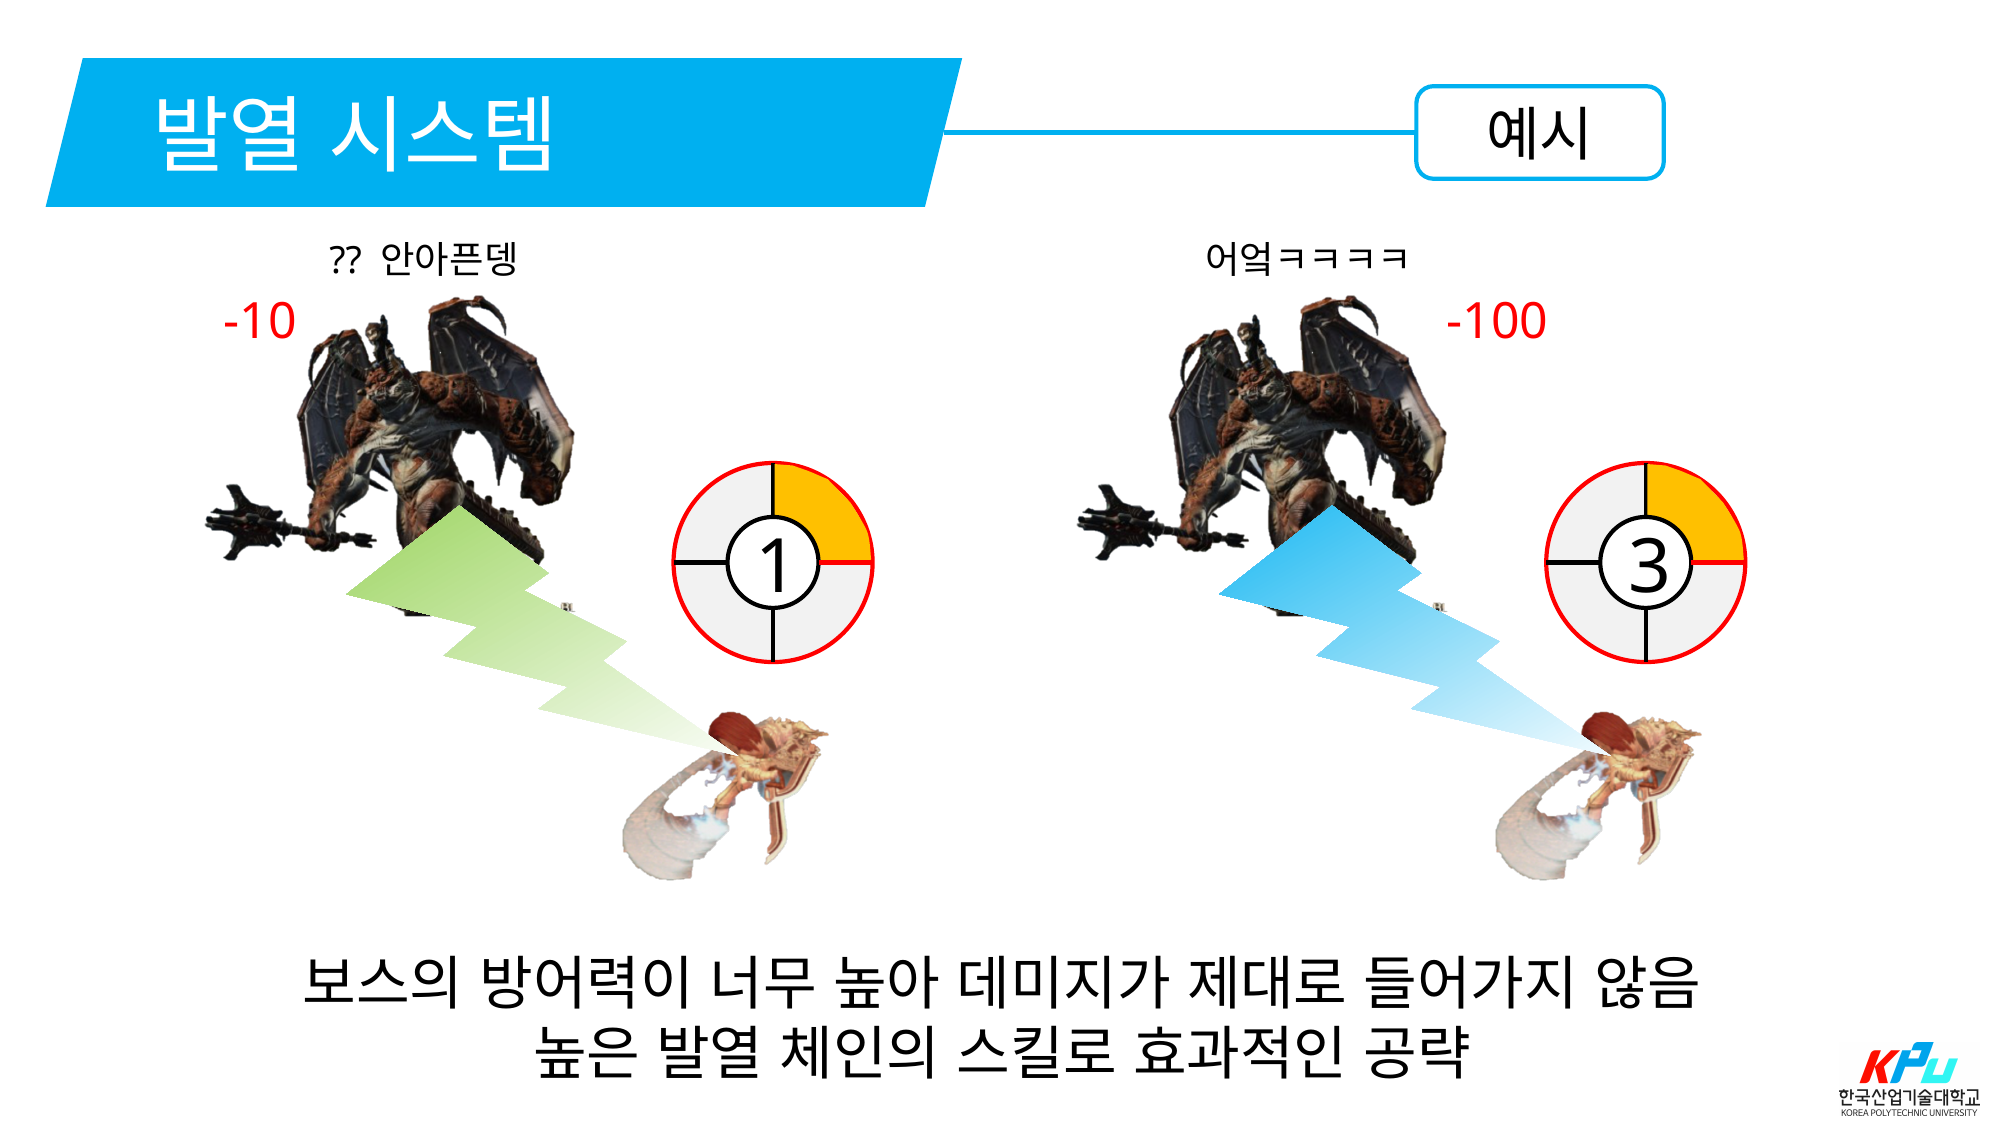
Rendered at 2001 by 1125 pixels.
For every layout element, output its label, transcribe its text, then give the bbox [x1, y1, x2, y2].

text_box [1306, 617, 1502, 728]
text_box 3 [1646, 515, 1693, 609]
text_box [1545, 461, 1666, 651]
picture [614, 651, 944, 893]
text_box [672, 461, 794, 651]
picture [1910, 1051, 1920, 1058]
text_box 보스의 방어력이 너무 높아 데미지가 제대로 들어가지 않음 높은 발열 체인의 스킬로 효과적인 공략 [288, 938, 1716, 1094]
text_box ?? 안아픈뎅 [314, 229, 545, 281]
text_box [1646, 462, 1746, 561]
text_box 예시 [1415, 85, 1665, 180]
picture [1839, 1042, 1980, 1116]
text_box 3 [1599, 515, 1645, 609]
picture [1486, 651, 1817, 893]
text_box 1 [726, 515, 772, 609]
text_box 발열 시스템 [44, 57, 964, 208]
text_box -100 [1463, 281, 1564, 356]
text_box [1648, 536, 1747, 651]
text_box [434, 617, 629, 728]
text_box [775, 539, 874, 651]
text_box 어엌ㅋㅋㅋㅋ [1190, 229, 1428, 281]
picture [1056, 281, 1463, 617]
picture [184, 281, 591, 617]
text_box [774, 462, 873, 560]
text_box 1 [774, 515, 820, 609]
